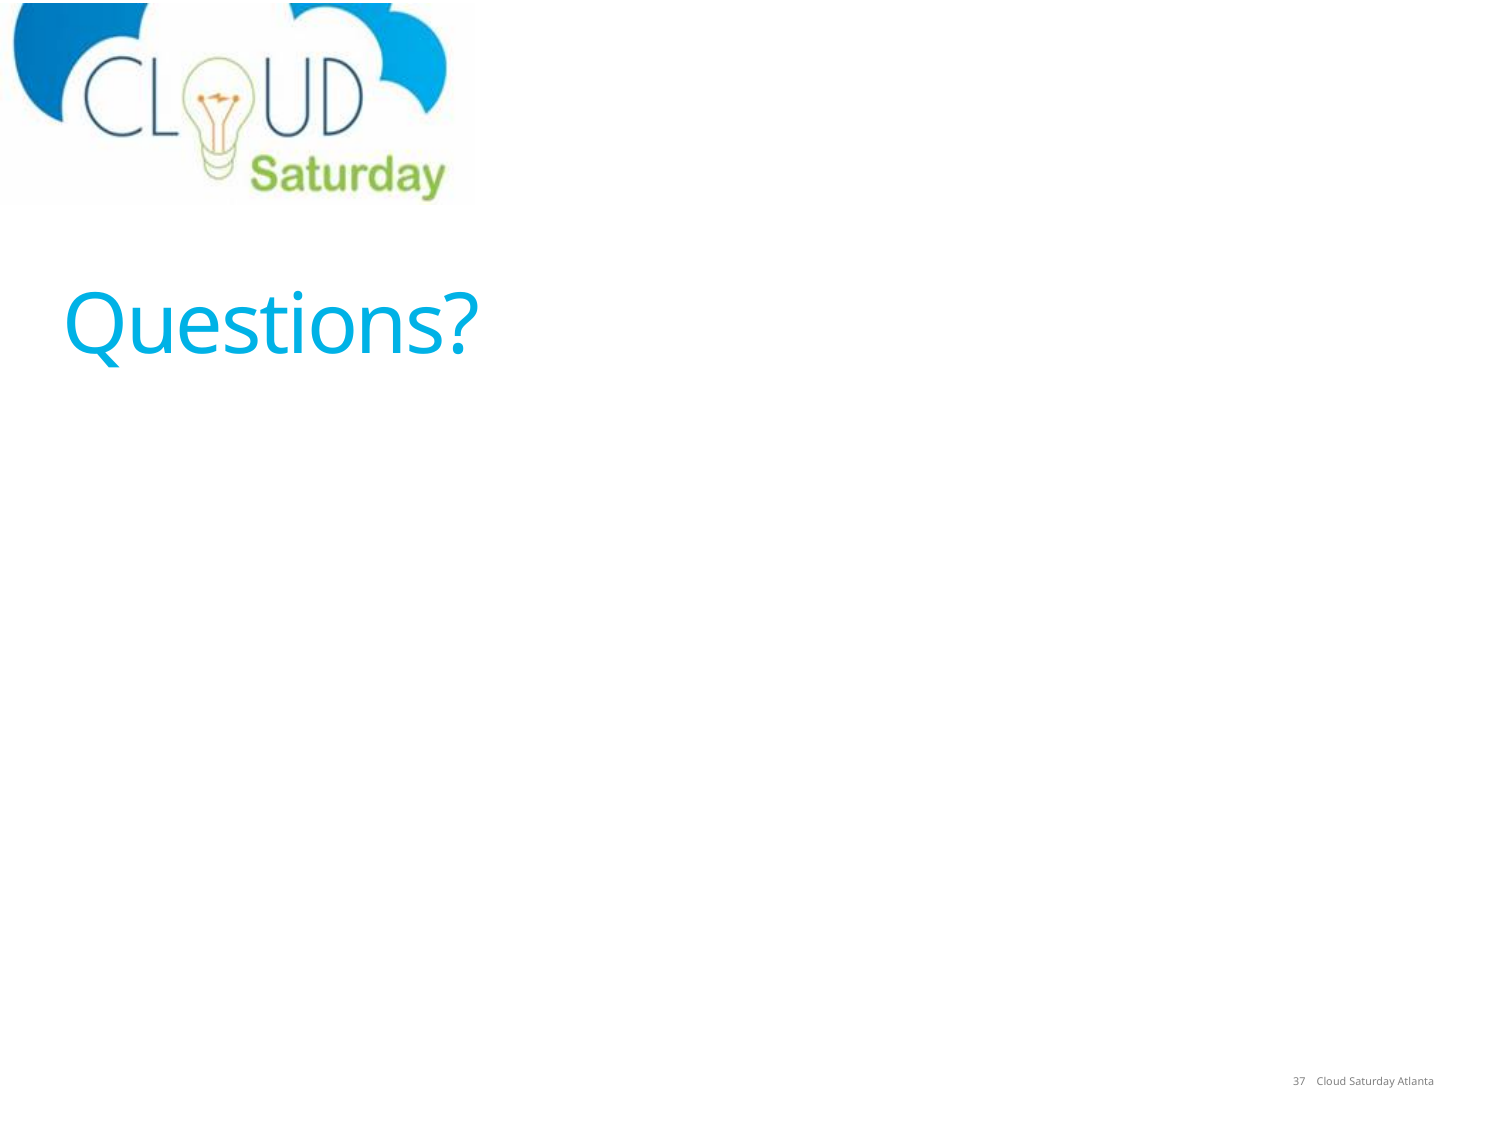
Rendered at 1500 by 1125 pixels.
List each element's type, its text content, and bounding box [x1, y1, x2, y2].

title Questions? [62, 189, 1435, 374]
picture [0, 3, 475, 205]
